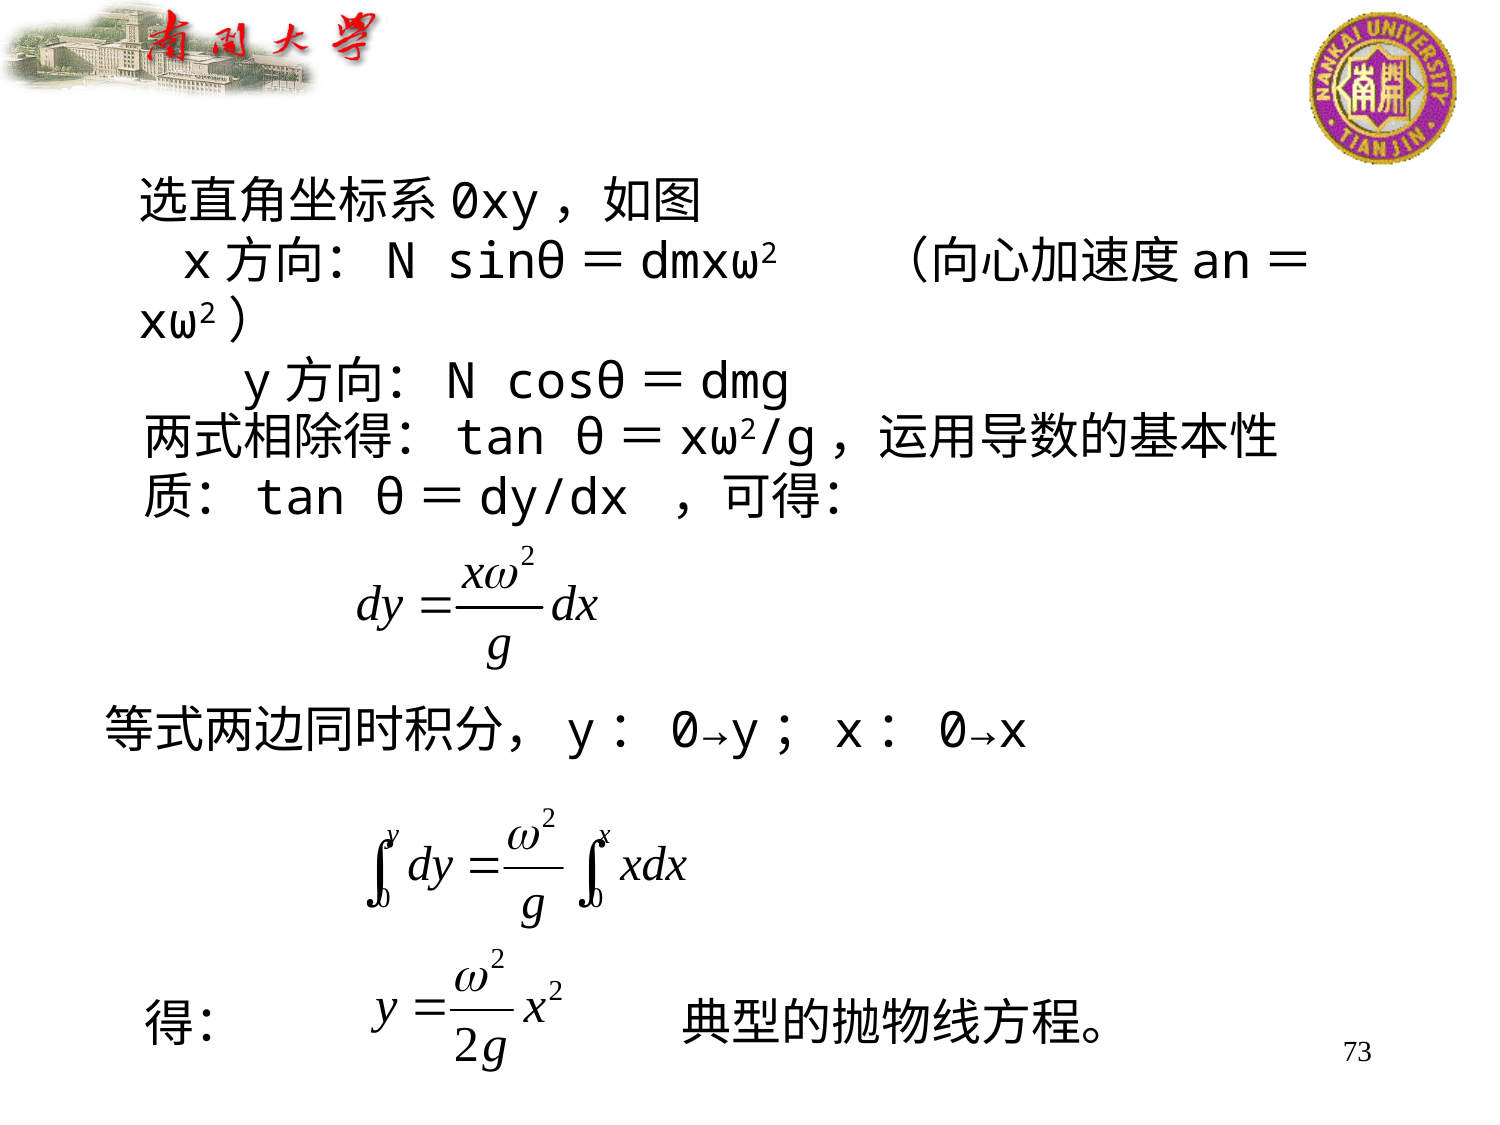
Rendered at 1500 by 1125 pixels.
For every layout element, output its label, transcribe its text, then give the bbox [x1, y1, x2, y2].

text_box 两式相除得：tan θ＝xω2/g，运用导数的基本性质：tan θ＝dy/dx ，可得： [128, 397, 1331, 532]
picture [0, 0, 388, 100]
text_box 得： [129, 983, 260, 1059]
text_box 等式两边同时积分，y：0→y；x：0→x [0, 690, 1152, 766]
text_box 选直角坐标系0xy，如图 x方向：N sinθ＝dmxω2 （向心加速度an＝xω2） y方向：N cosθ＝dmg [123, 160, 1434, 416]
text_box 典型的抛物线方程。 [666, 982, 1147, 1058]
slide_number 73 [1074, 1024, 1388, 1101]
picture [350, 794, 695, 1082]
picture [1262, 0, 1500, 178]
picture [348, 531, 609, 679]
